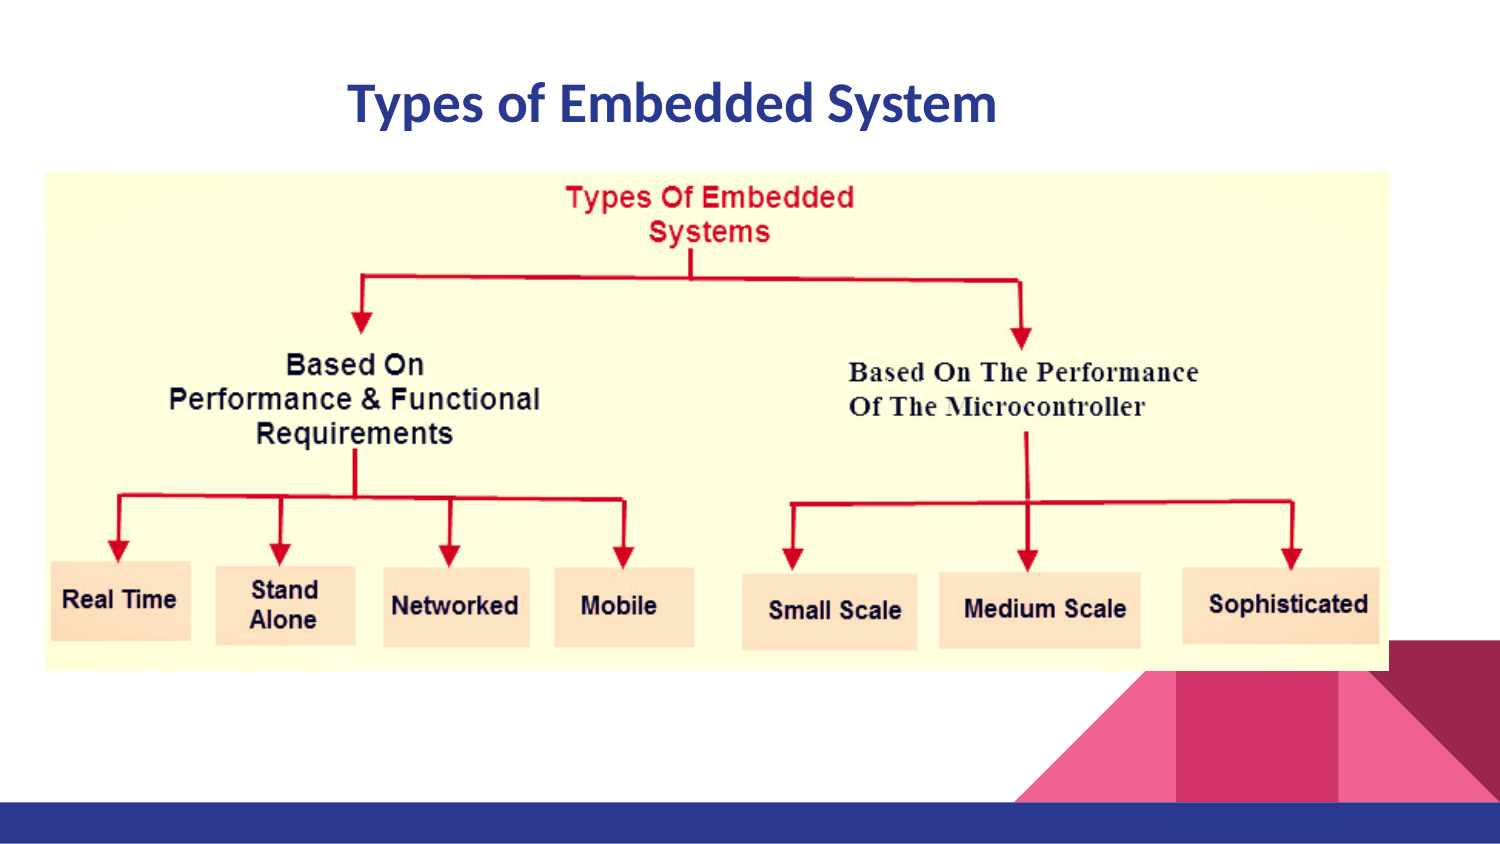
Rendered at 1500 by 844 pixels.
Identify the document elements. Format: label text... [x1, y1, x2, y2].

picture [45, 172, 1390, 672]
title Types of Embedded System [33, 13, 1432, 113]
